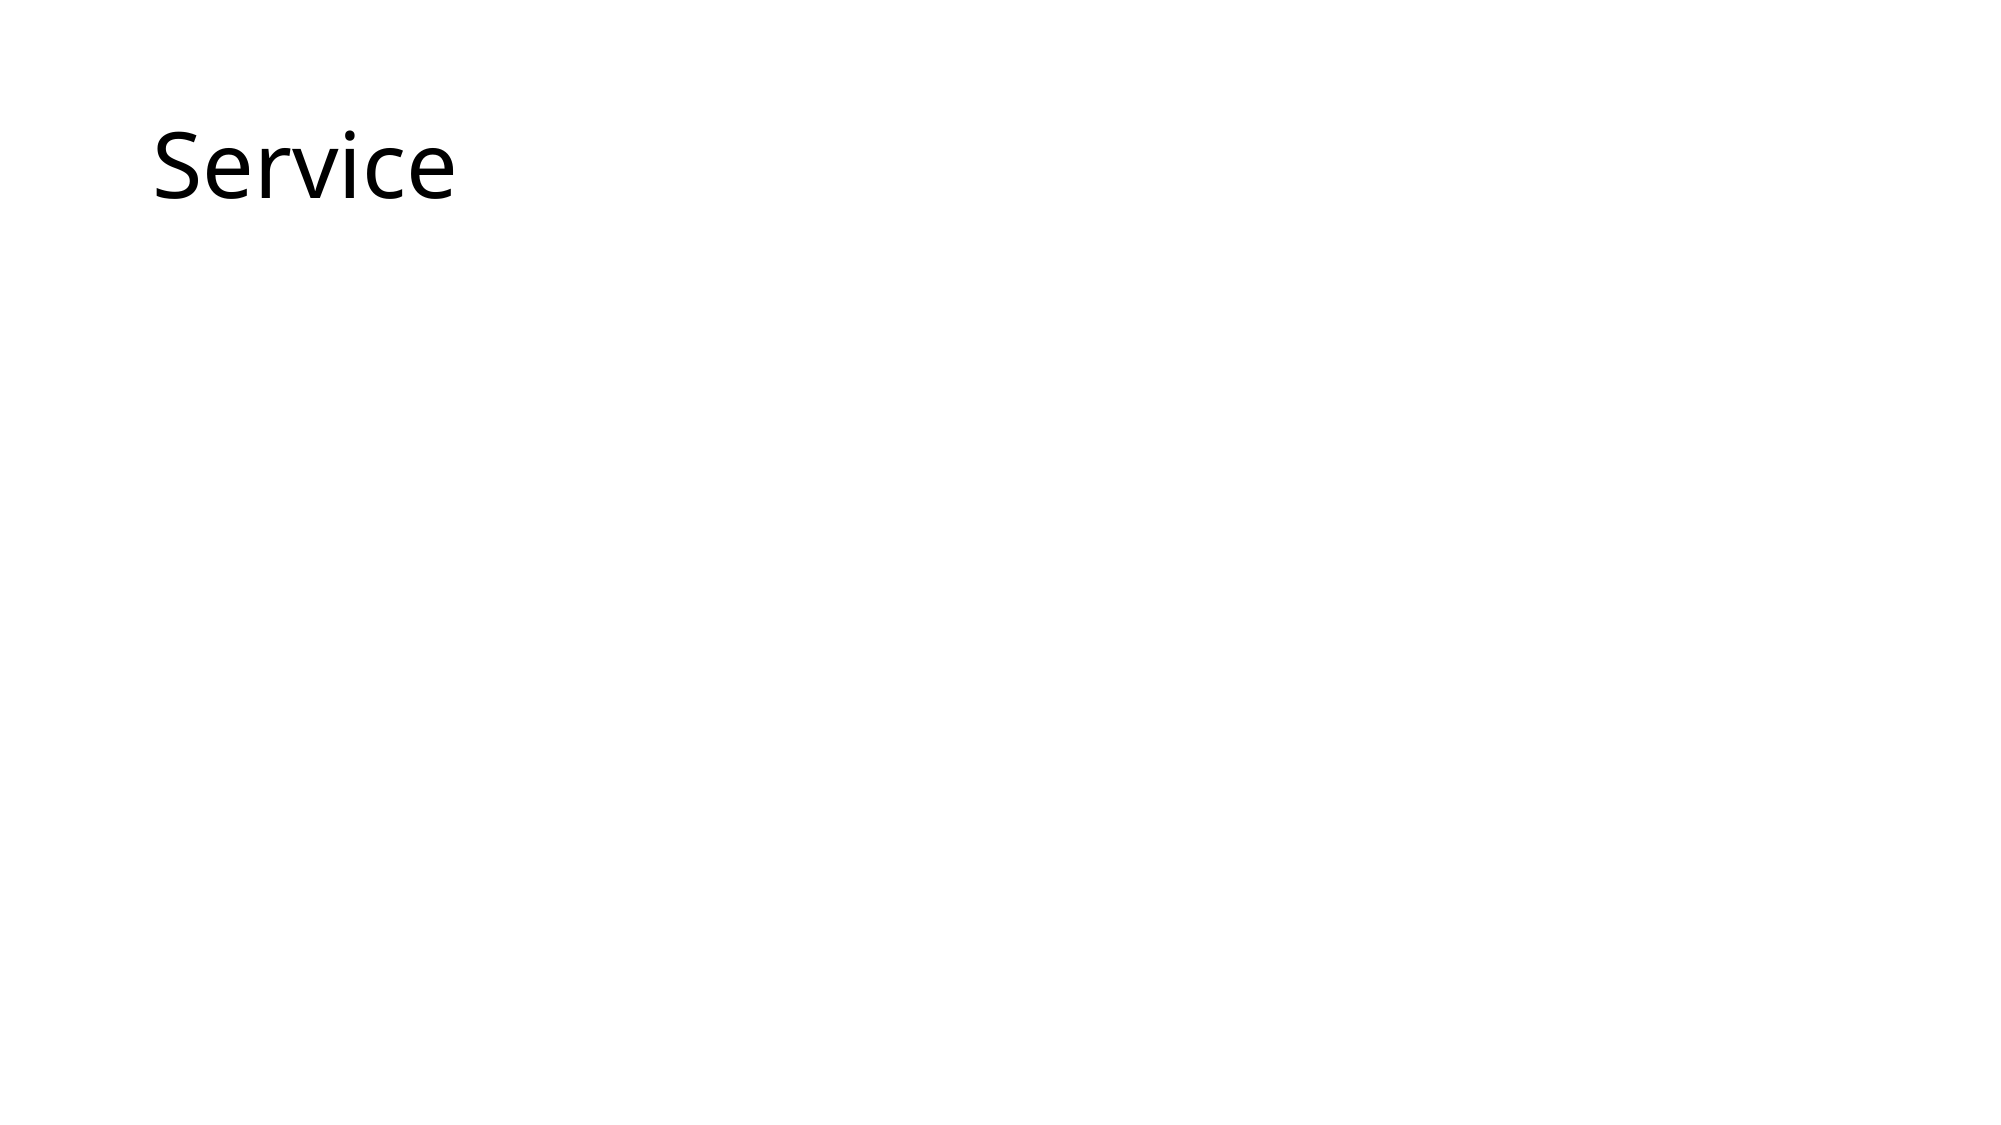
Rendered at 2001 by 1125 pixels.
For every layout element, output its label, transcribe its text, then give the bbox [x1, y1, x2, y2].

title Service [137, 59, 1863, 278]
